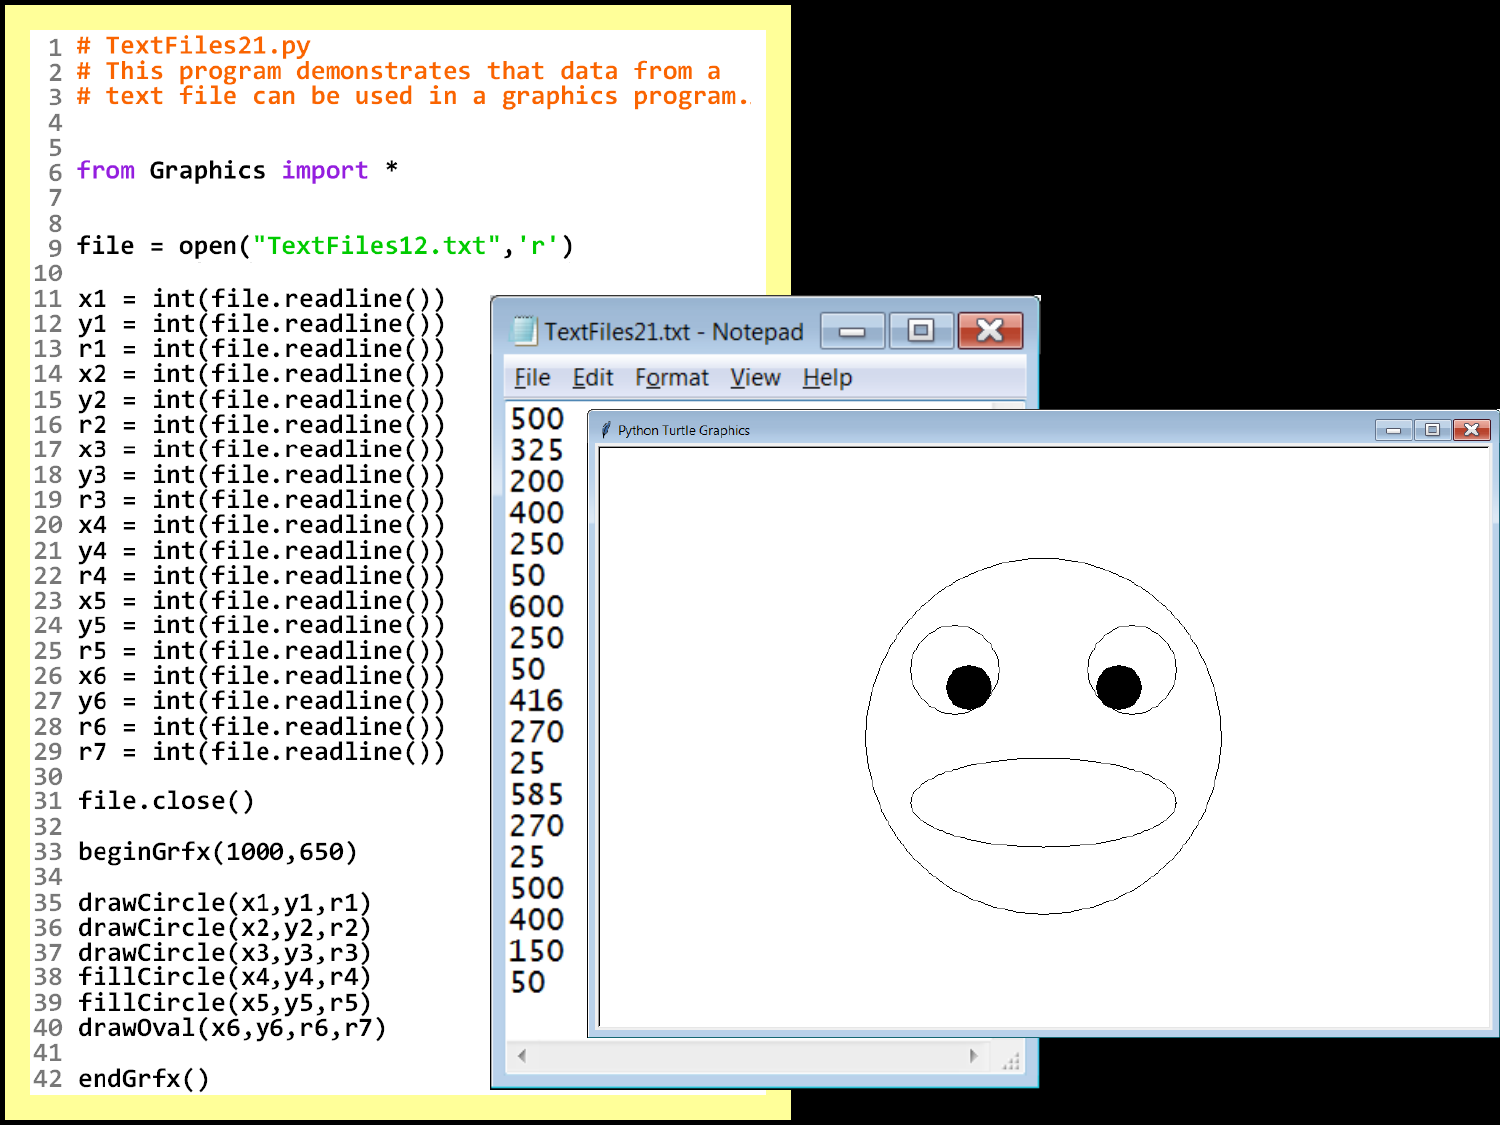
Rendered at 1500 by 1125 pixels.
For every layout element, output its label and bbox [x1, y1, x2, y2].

text_box [29, 29, 766, 1096]
picture [490, 295, 1500, 1090]
